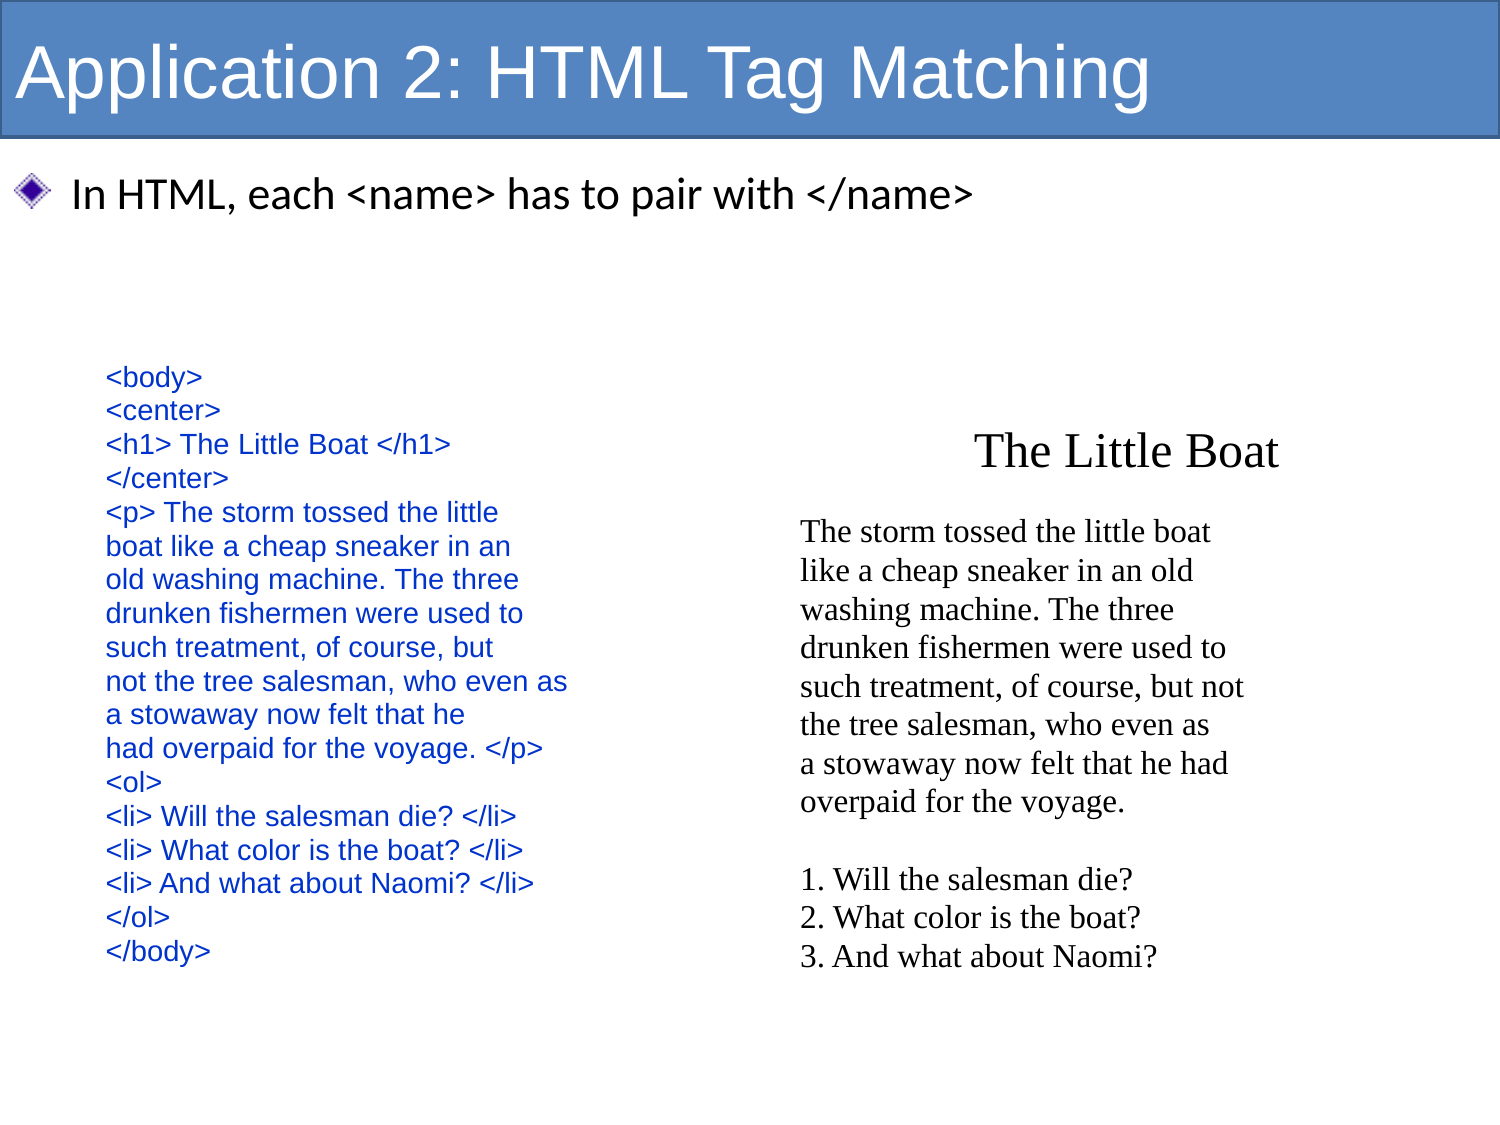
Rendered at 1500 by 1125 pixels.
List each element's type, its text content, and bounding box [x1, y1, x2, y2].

text_box In HTML, each <name> has to pair with </name> [0, 156, 1363, 219]
title Application 2: HTML Tag Matching [0, 0, 1500, 138]
list The Little Boat The storm tossed the little boat like a cheap sneaker in an old washing machine. The three drunken fishermen were used to such treatment, of course, but not the tree salesman, who even as a stowaway now felt that he had overpaid for the voyage. 1. Will the salesman die? 2. What color is the boat? 3. And what about Naomi? [785, 351, 1469, 1006]
picture [14, 173, 51, 209]
list <body> <center> <h1> The Little Boat </h1> </center> <p> The storm tossed the little boat like a cheap sneaker in an old washing machine. The three drunken fishermen were used to such treatment, of course, but not the tree salesman, who even as a stowaway now felt that he had overpaid for the voyage. </p> <ol> <li> Will the salesman die? </li> <li> What color is the boat? </li> <li> And what about Naomi? </li> </ol> </body> [90, 316, 774, 1006]
